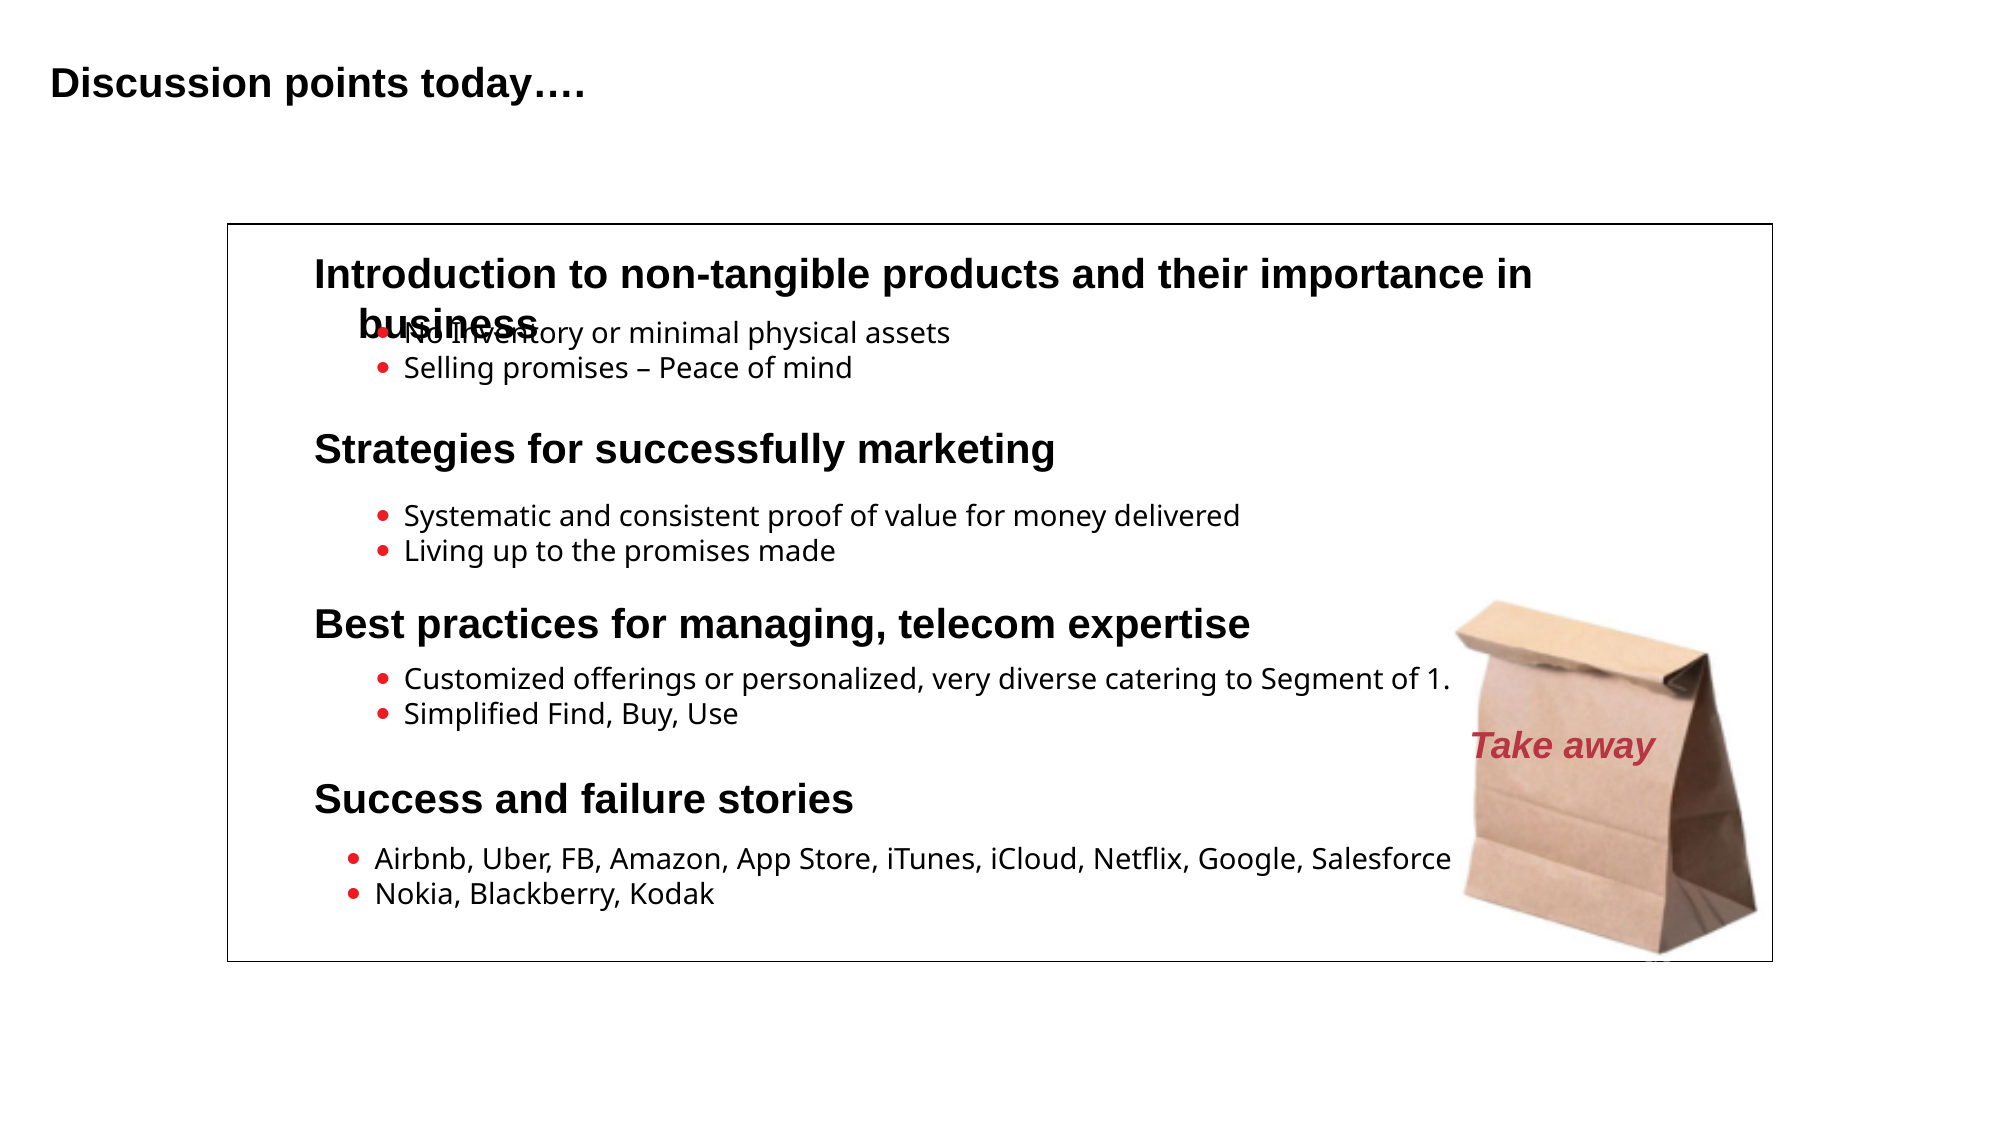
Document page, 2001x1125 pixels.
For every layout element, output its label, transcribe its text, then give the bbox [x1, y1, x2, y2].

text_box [1397, 590, 1803, 966]
text_box Discussion points today…. [50, 37, 1575, 125]
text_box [227, 223, 1773, 962]
